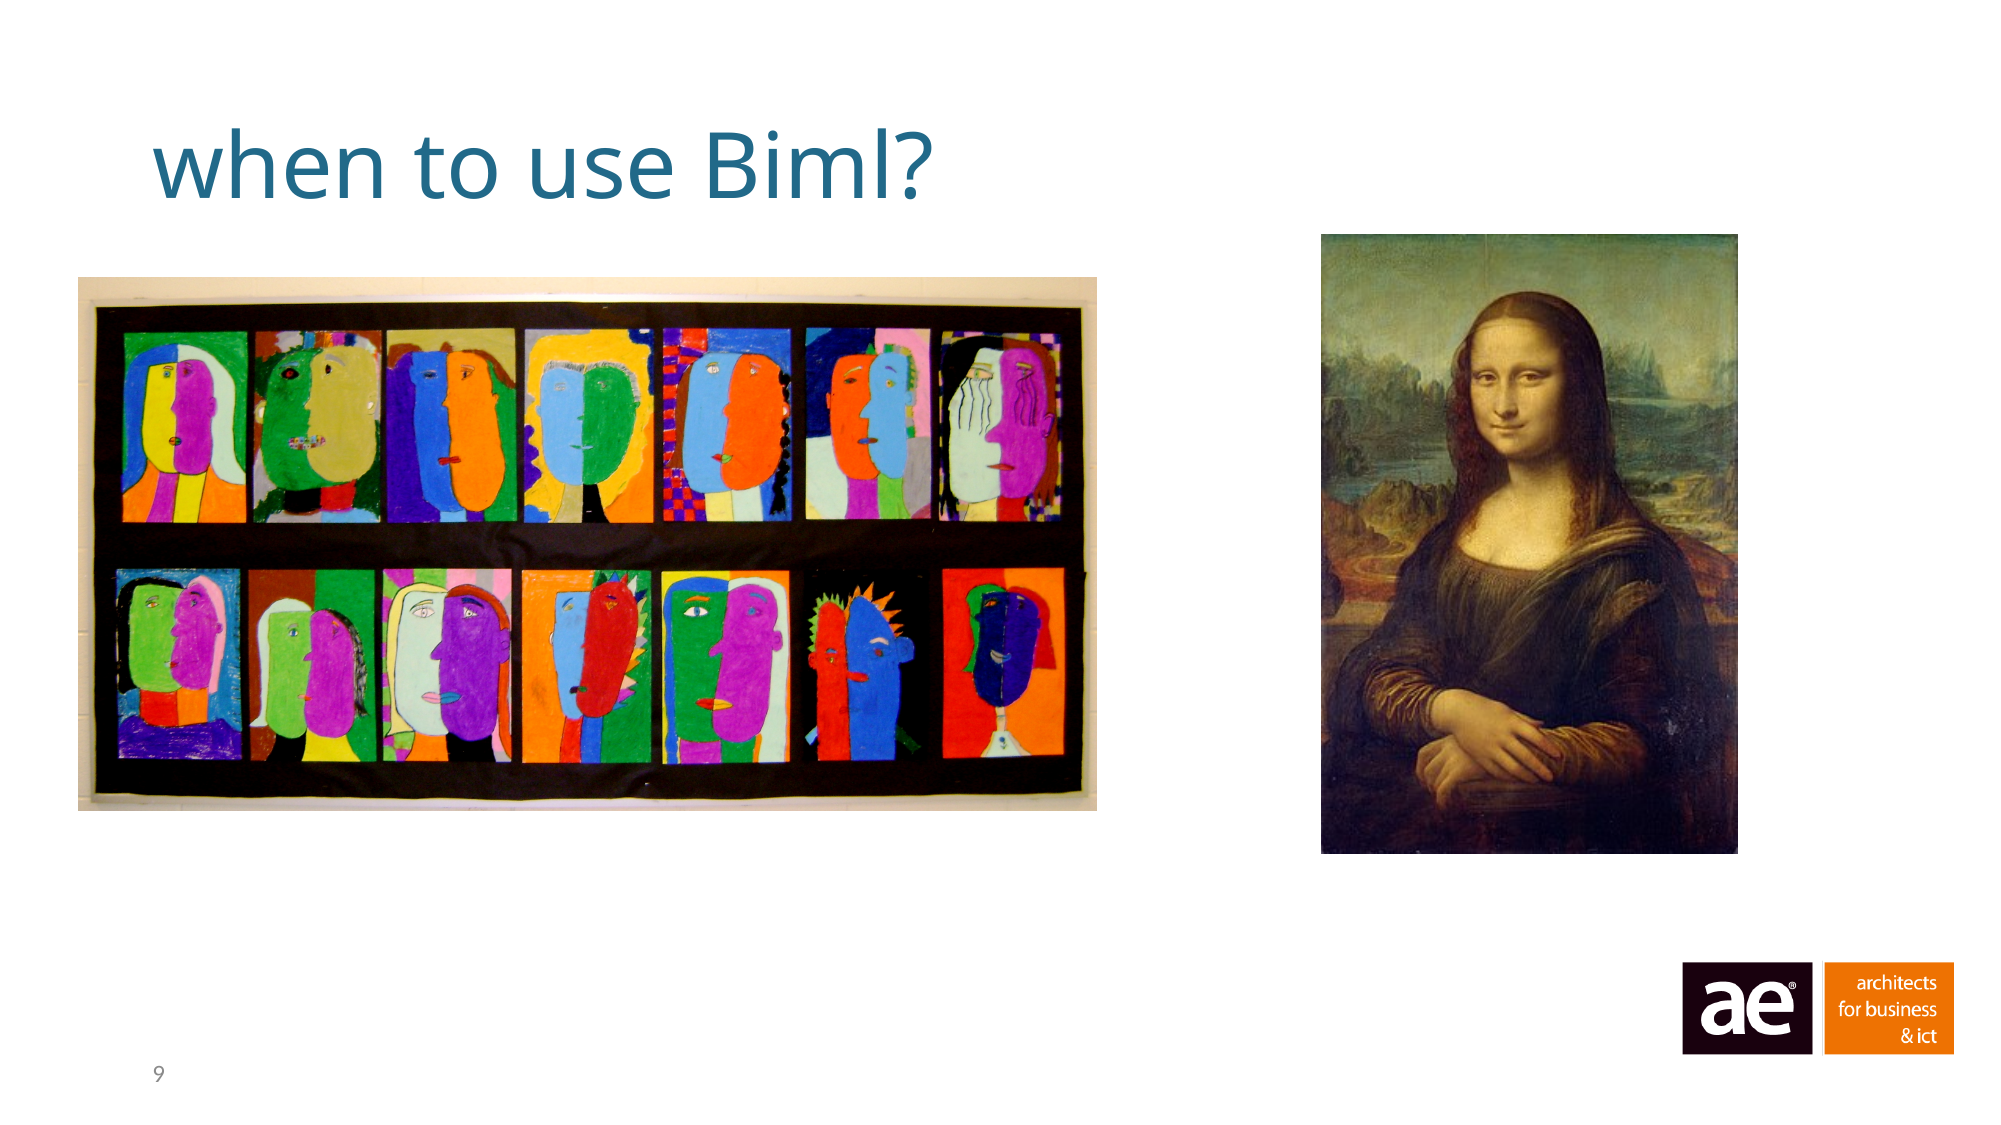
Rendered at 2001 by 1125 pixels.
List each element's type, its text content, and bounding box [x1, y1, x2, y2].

picture [1671, 950, 1964, 1065]
picture [78, 277, 1097, 811]
slide_number 9 [137, 1042, 588, 1103]
picture [1321, 234, 1738, 854]
title when to use Biml? [137, 59, 1863, 278]
